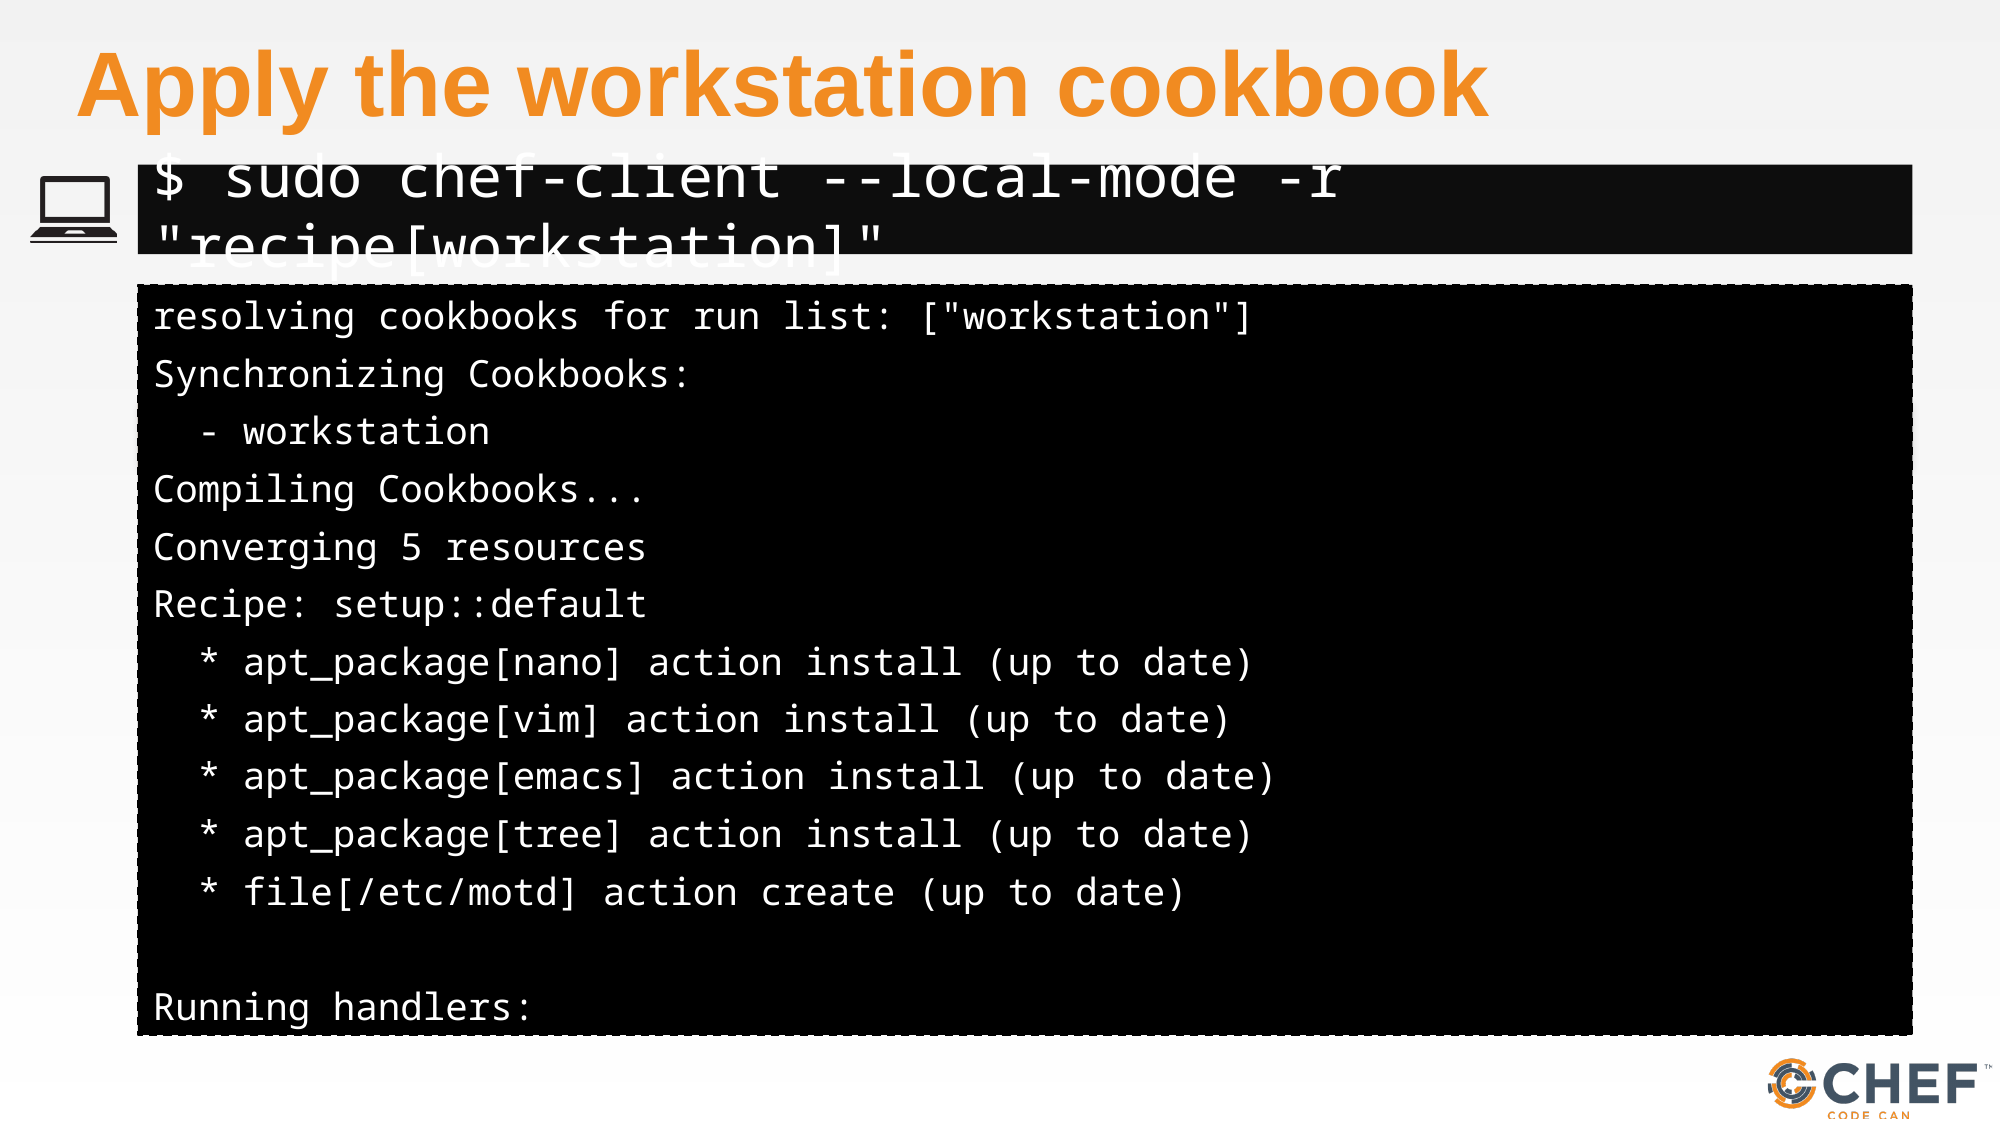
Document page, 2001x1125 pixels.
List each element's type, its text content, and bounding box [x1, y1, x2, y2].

list resolving cookbooks for run list: ["workstation"] Synchronizing Cookbooks: - workstation Compiling Cookbooks... Converging 5 resources Recipe: setup::default * apt_package[nano] action install (up to date) * apt_package[vim] action install (up to date) * apt_package[emacs] action install (up to date) * apt_package[tree] action install (up to date) * file[/etc/motd] action create (up to date) Running handlers: [137, 284, 1913, 1036]
list $ sudo chef-client --local-mode -r "recipe[workstation]" [137, 164, 1913, 255]
title Apply the workstation cookbook [75, 37, 1913, 140]
